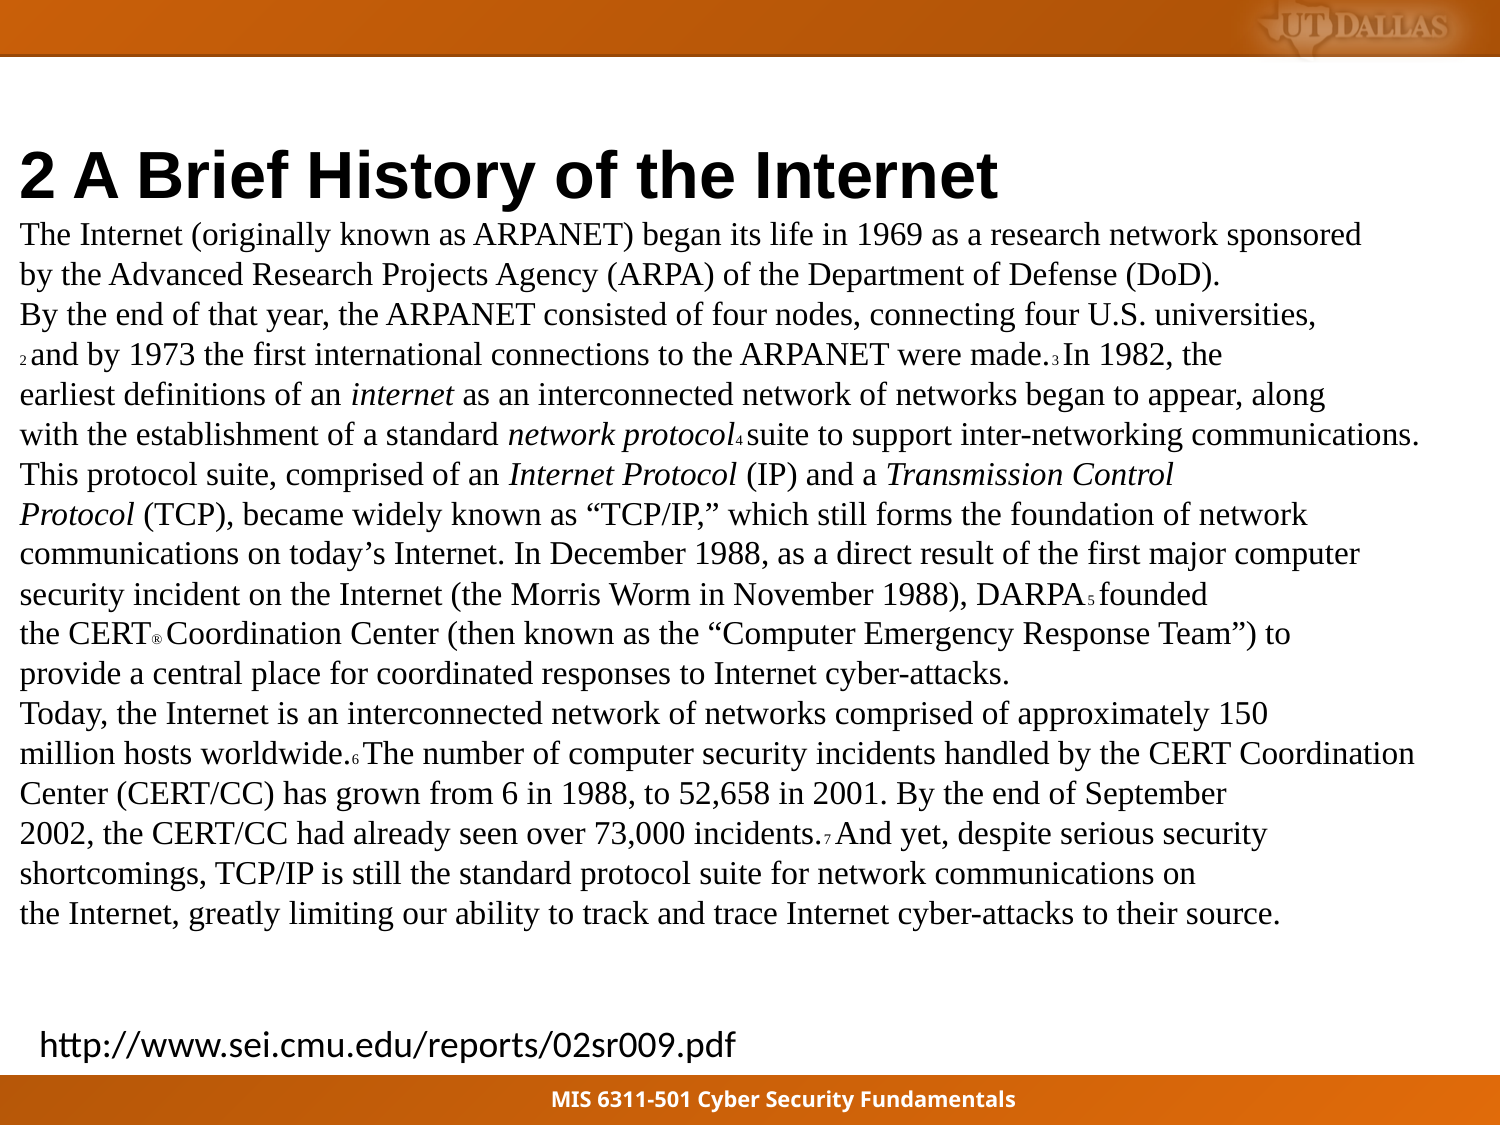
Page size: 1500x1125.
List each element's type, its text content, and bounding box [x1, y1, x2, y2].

picture [1218, 0, 1500, 62]
text_box http://www.sei.cmu.edu/reports/02sr009.pdf [24, 1012, 752, 1073]
text_box 2 A Brief History of the Internet The Internet (originally known as ARPANET) began its life in 1969 as a research network sponsored by the Advanced Research Projects Agency (ARPA) of the Department of Defense (DoD). By the end of that year, the ARPANET consisted of four nodes, connecting four U.S. universities, 2 and by 1973 the first international connections to the ARPANET were made.3 In 1982, the earliest definitions of an internet as an interconnected network of networks began to appear, along with the establishment of a standard network protocol4 suite to support inter-networking communications. This protocol suite, comprised of an Internet Protocol (IP) and a Transmission Control Protocol (TCP), became widely known as “TCP/IP,” which still forms the foundation of network communications on today’s Internet. In December 1988, as a direct result of the first major computer security incident on the Internet (the Morris Worm in November 1988), DARPA5 founded the CERT® Coordination Center (then known as the “Computer Emergency Response Team”) to provide a central place for coordinated responses to Internet cyber-attacks. Today, the Internet is an interconnected network of networks comprised of approximately 150 million hosts worldwide.6 The number of computer security incidents handled by the CERT Coordination Center (CERT/CC) has grown from 6 in 1988, to 52,658 in 2001. By the end of September 2002, the CERT/CC had already seen over 73,000 incidents.7 And yet, despite serious security shortcomings, TCP/IP is still the standard protocol suite for network communications on the Internet, greatly limiting our ability to track and trace Internet cyber-attacks to their source. [4, 124, 1500, 939]
